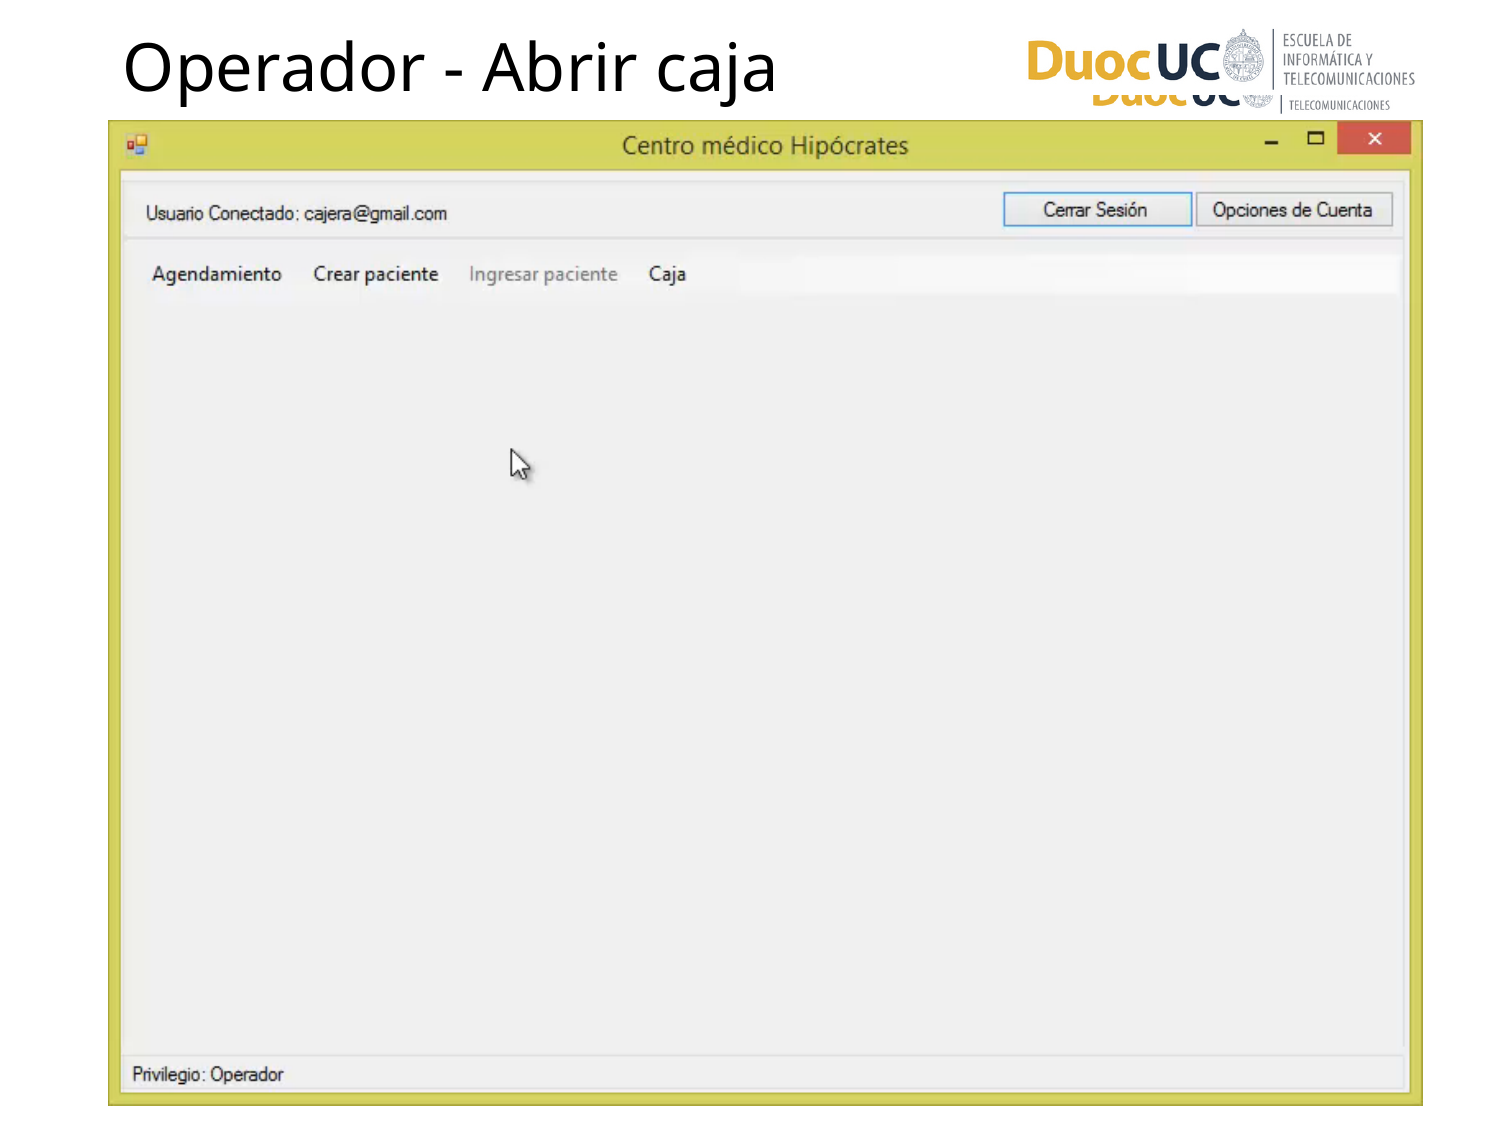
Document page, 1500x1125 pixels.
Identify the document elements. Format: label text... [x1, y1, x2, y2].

picture [1018, 19, 1424, 118]
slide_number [103, 1042, 107, 1103]
title Operador - Abrir caja [108, 19, 1339, 119]
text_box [107, 119, 1424, 1107]
